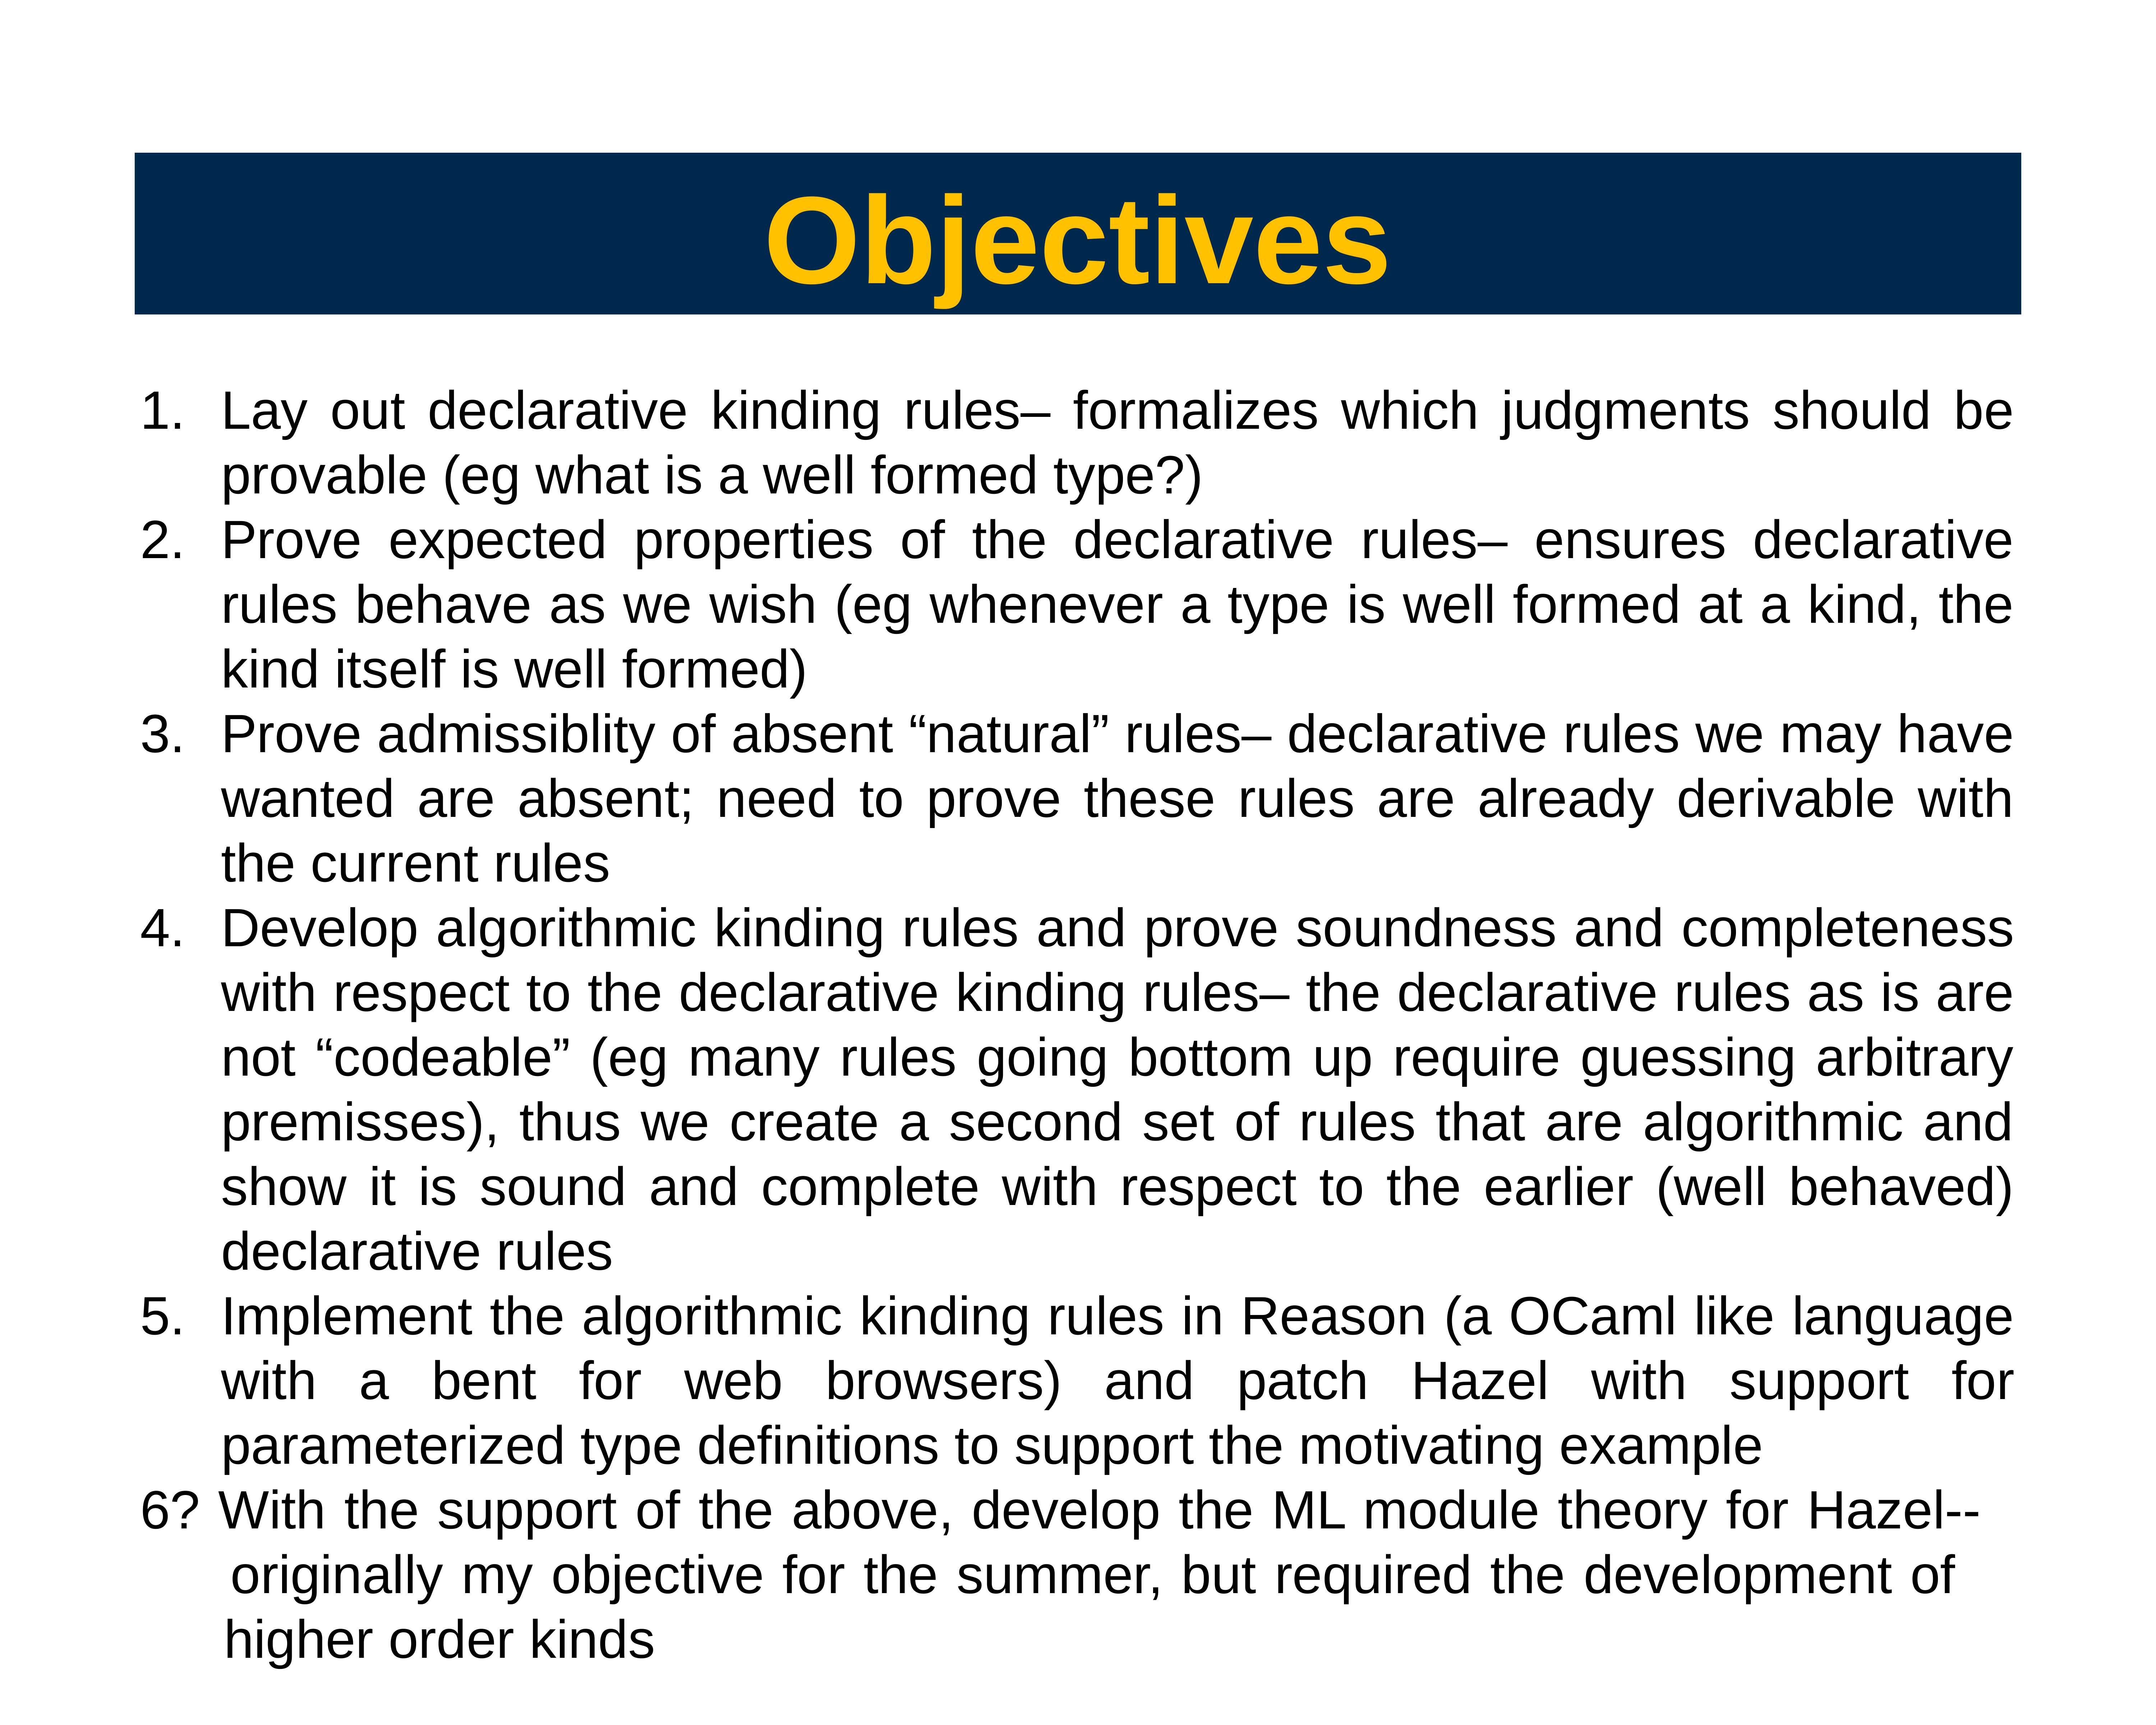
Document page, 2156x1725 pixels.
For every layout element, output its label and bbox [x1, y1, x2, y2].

text_box [134, 152, 2022, 1573]
